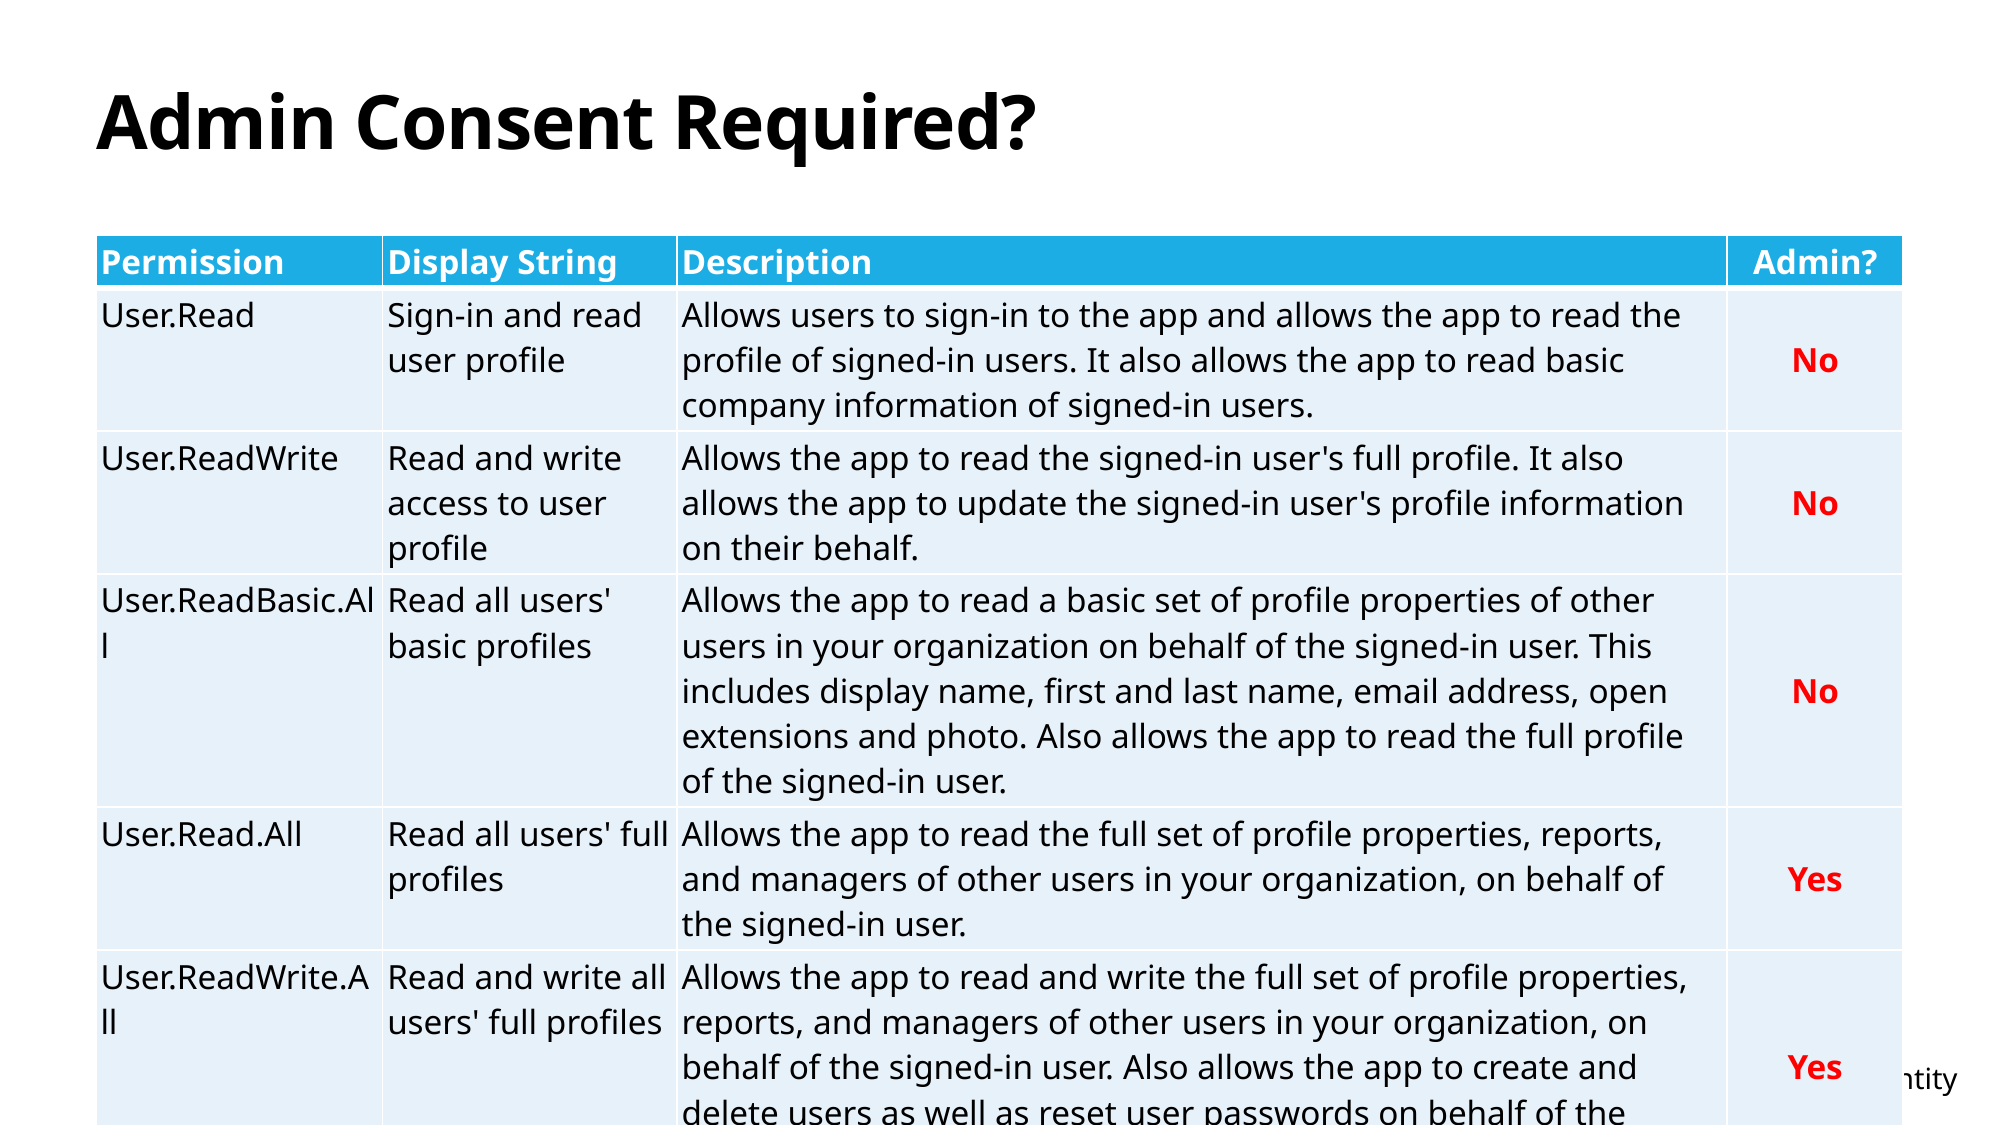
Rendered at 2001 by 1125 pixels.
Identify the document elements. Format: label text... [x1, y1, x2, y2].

table_cell No [1728, 291, 1902, 430]
table_header Permission [97, 236, 382, 285]
table_header Display String [383, 236, 676, 285]
table_cell User.ReadWrite [97, 432, 382, 573]
table_cell No [1728, 432, 1902, 573]
table_cell Read all users' full profiles [383, 808, 676, 949]
table_cell User.Read.All [97, 808, 382, 949]
table_cell Read and write all users' full profiles [383, 951, 676, 1125]
table_cell Yes [1728, 808, 1902, 949]
table_cell Allows users to sign-in to the app and allows the app to read the profile of signed-in users. It also allows the app to read basic company information of signed-in users. [678, 291, 1726, 430]
table_cell Yes [1728, 951, 1902, 1125]
table_cell Read and write access to user profile [383, 432, 676, 573]
table_cell Sign-in and read user profile [383, 291, 676, 430]
title Admin Consent Required? [96, 75, 1904, 166]
table_cell Read all users' basic profiles [383, 575, 676, 806]
table_cell Allows the app to read the signed-in user's full profile. It also allows the app to update the signed-in user's profile information on their behalf. [678, 432, 1726, 573]
table_cell User.ReadWrite.All [97, 951, 382, 1125]
table_header Description [678, 236, 1726, 285]
table_cell User.ReadBasic.All [97, 575, 382, 806]
table_cell Allows the app to read the full set of profile properties, reports, and managers of other users in your organization, on behalf of the signed-in user. [678, 808, 1726, 949]
table_header Admin? [1728, 236, 1902, 285]
table_cell Allows the app to read a basic set of profile properties of other users in your organization on behalf of the signed-in user. This includes display name, first and last name, email address, open extensions and photo. Also allows the app to read the full profile of the signed-in user. [678, 575, 1726, 806]
table_cell Allows the app to read and write the full set of profile properties, reports, and managers of other users in your organization, on behalf of the signed-in user. Also allows the app to create and delete users as well as reset user passwords on behalf of the signed-in user. [678, 951, 1726, 1125]
table_cell User.Read [97, 291, 382, 430]
table_cell No [1728, 575, 1902, 806]
